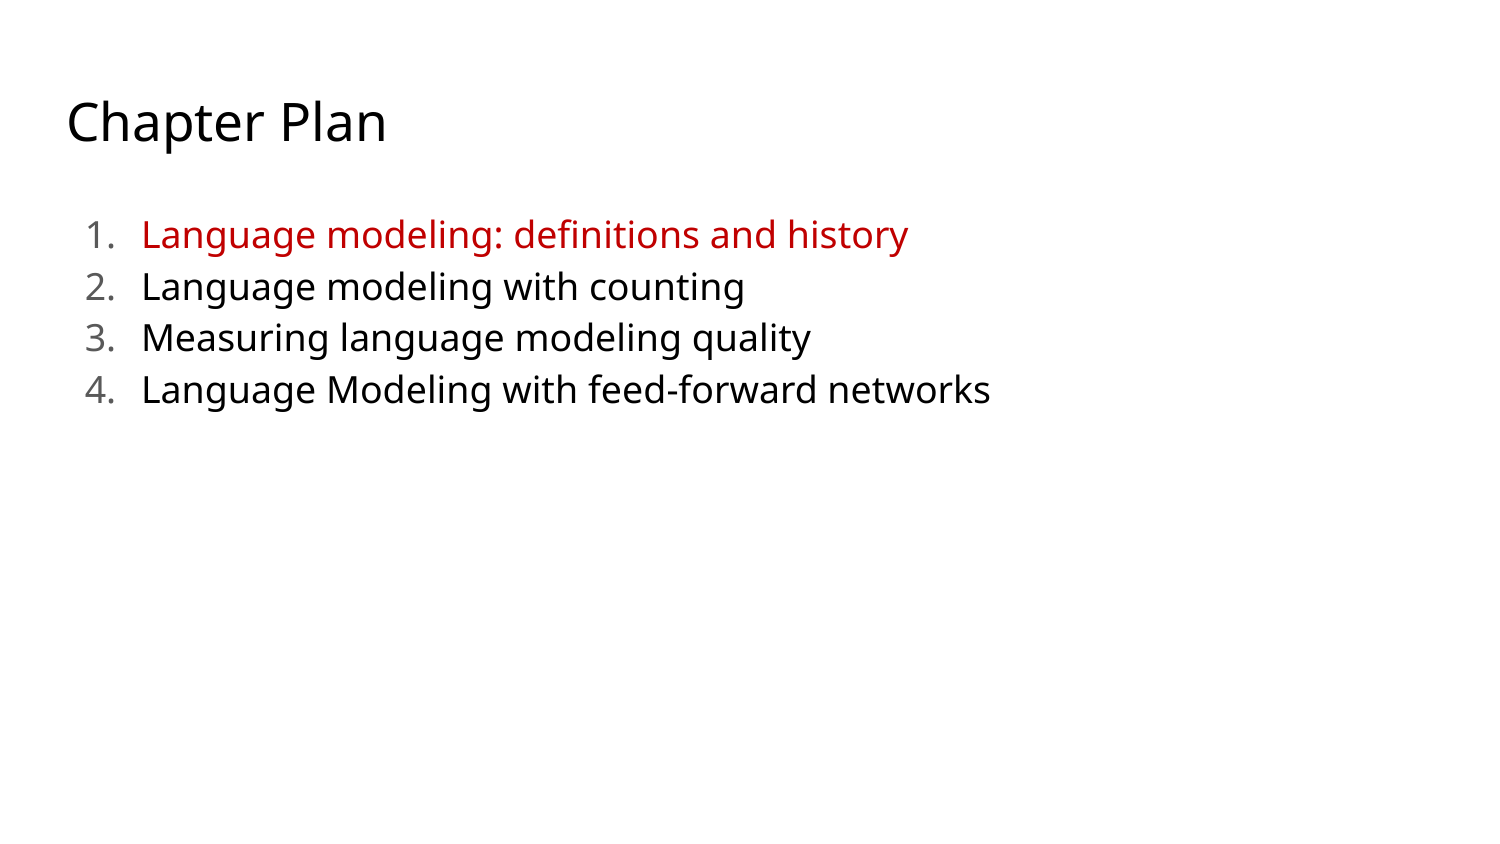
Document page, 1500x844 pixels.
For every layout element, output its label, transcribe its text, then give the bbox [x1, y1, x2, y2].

title Chapter Plan [51, 72, 1449, 167]
list Language modeling: definitions and history Language modeling with counting Measuring language modeling quality Language Modeling with feed-forward networks [51, 189, 1449, 750]
